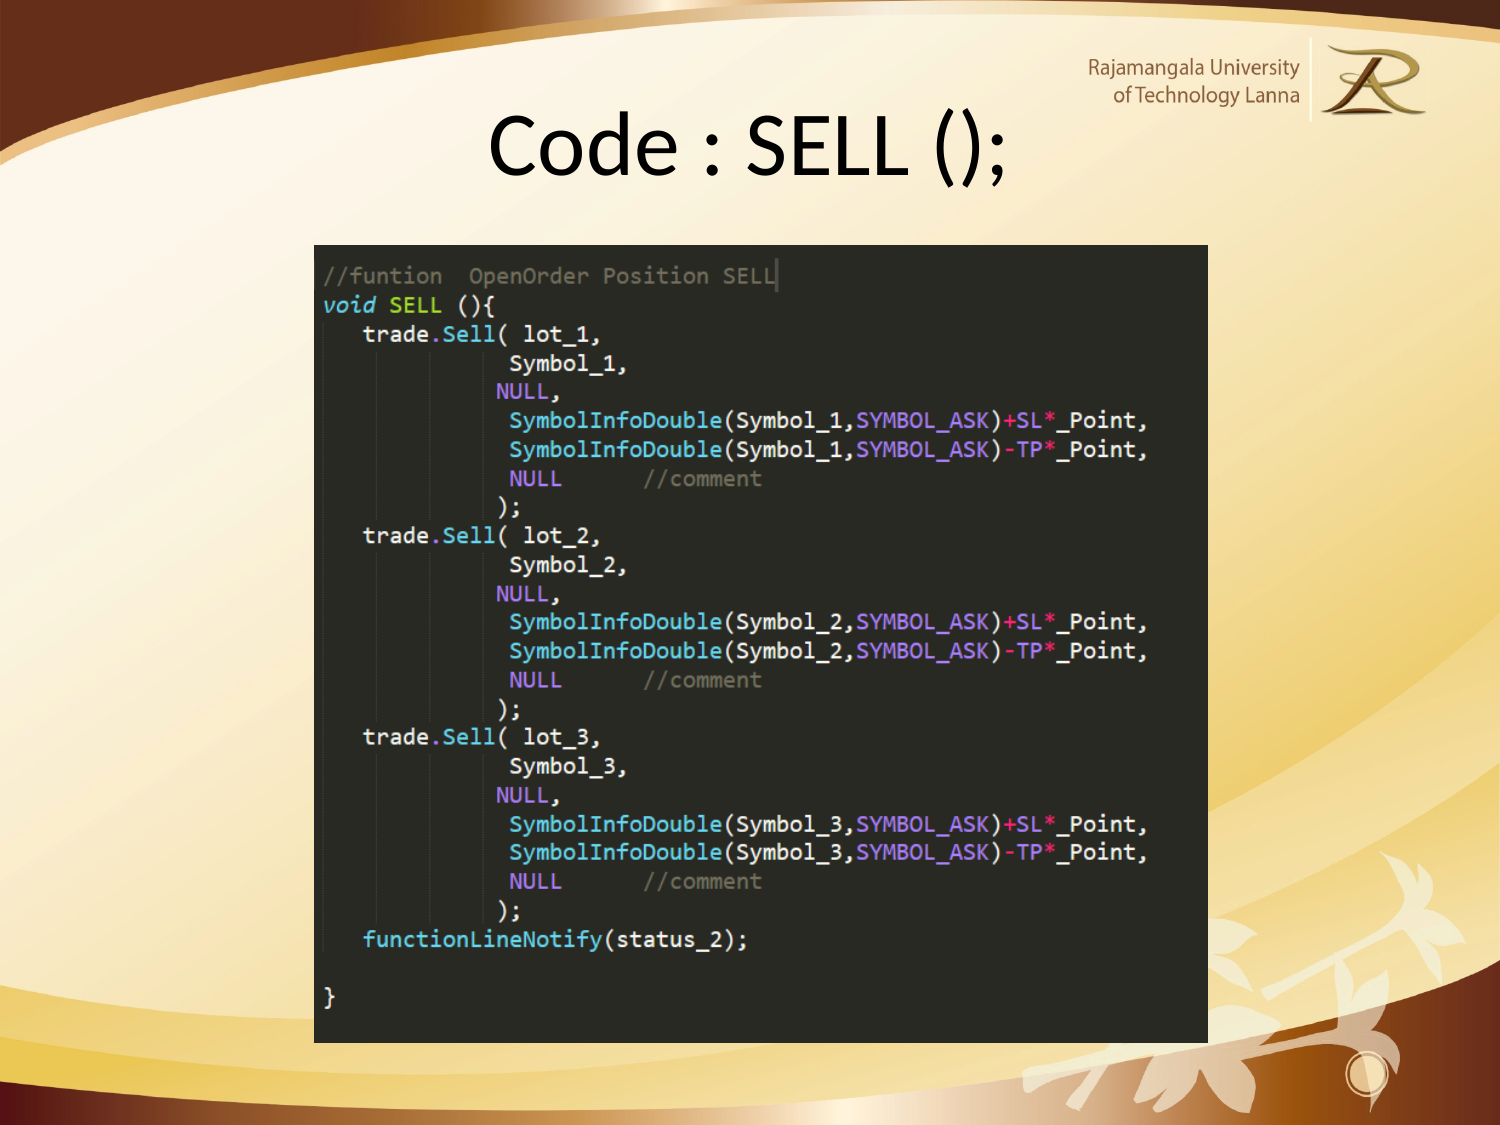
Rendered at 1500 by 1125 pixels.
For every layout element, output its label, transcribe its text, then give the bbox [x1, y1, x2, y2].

picture [0, 0, 1500, 1125]
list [314, 244, 1209, 1043]
slide_number [1074, 1042, 1425, 1103]
title Code : SELL (); [75, 45, 1425, 233]
